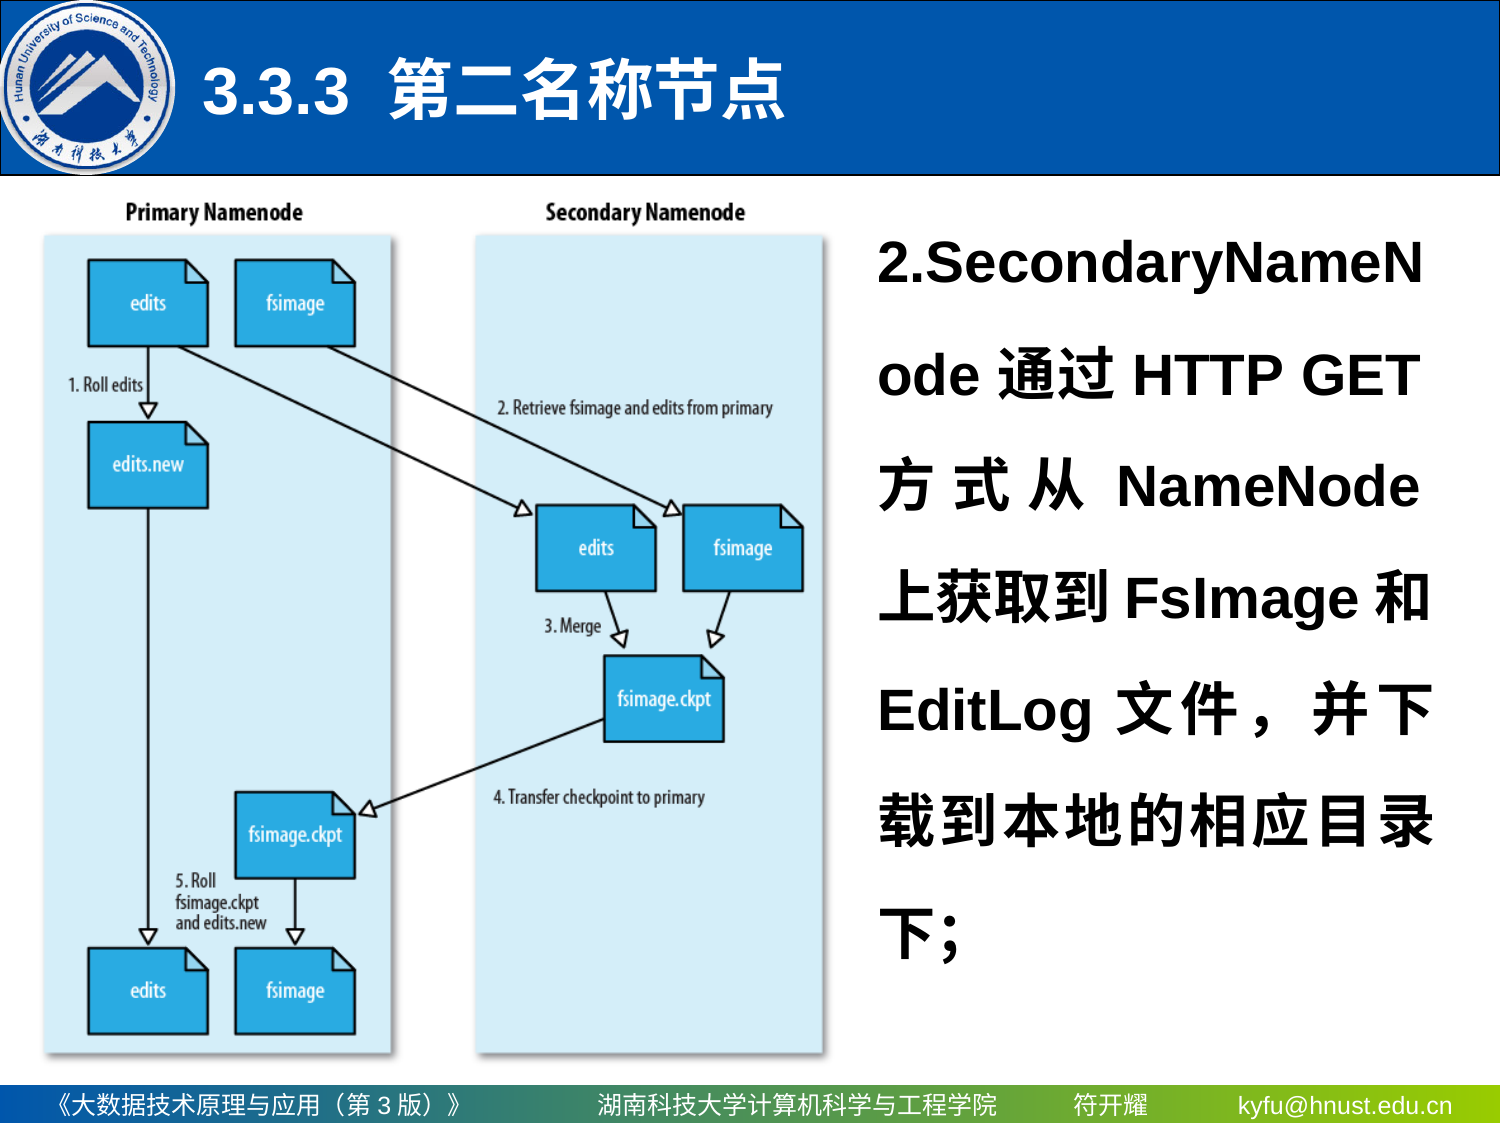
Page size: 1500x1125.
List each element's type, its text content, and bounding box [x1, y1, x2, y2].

text_box 2.SecondaryNameNode通过HTTP GET方式从NameNode上获取到FsImage和EditLog文件，并下载到本地的相应目录下； [862, 175, 1450, 974]
title 3.3.3 第二名称节点 [187, 12, 1500, 163]
picture [0, 0, 176, 175]
picture [37, 199, 838, 1069]
